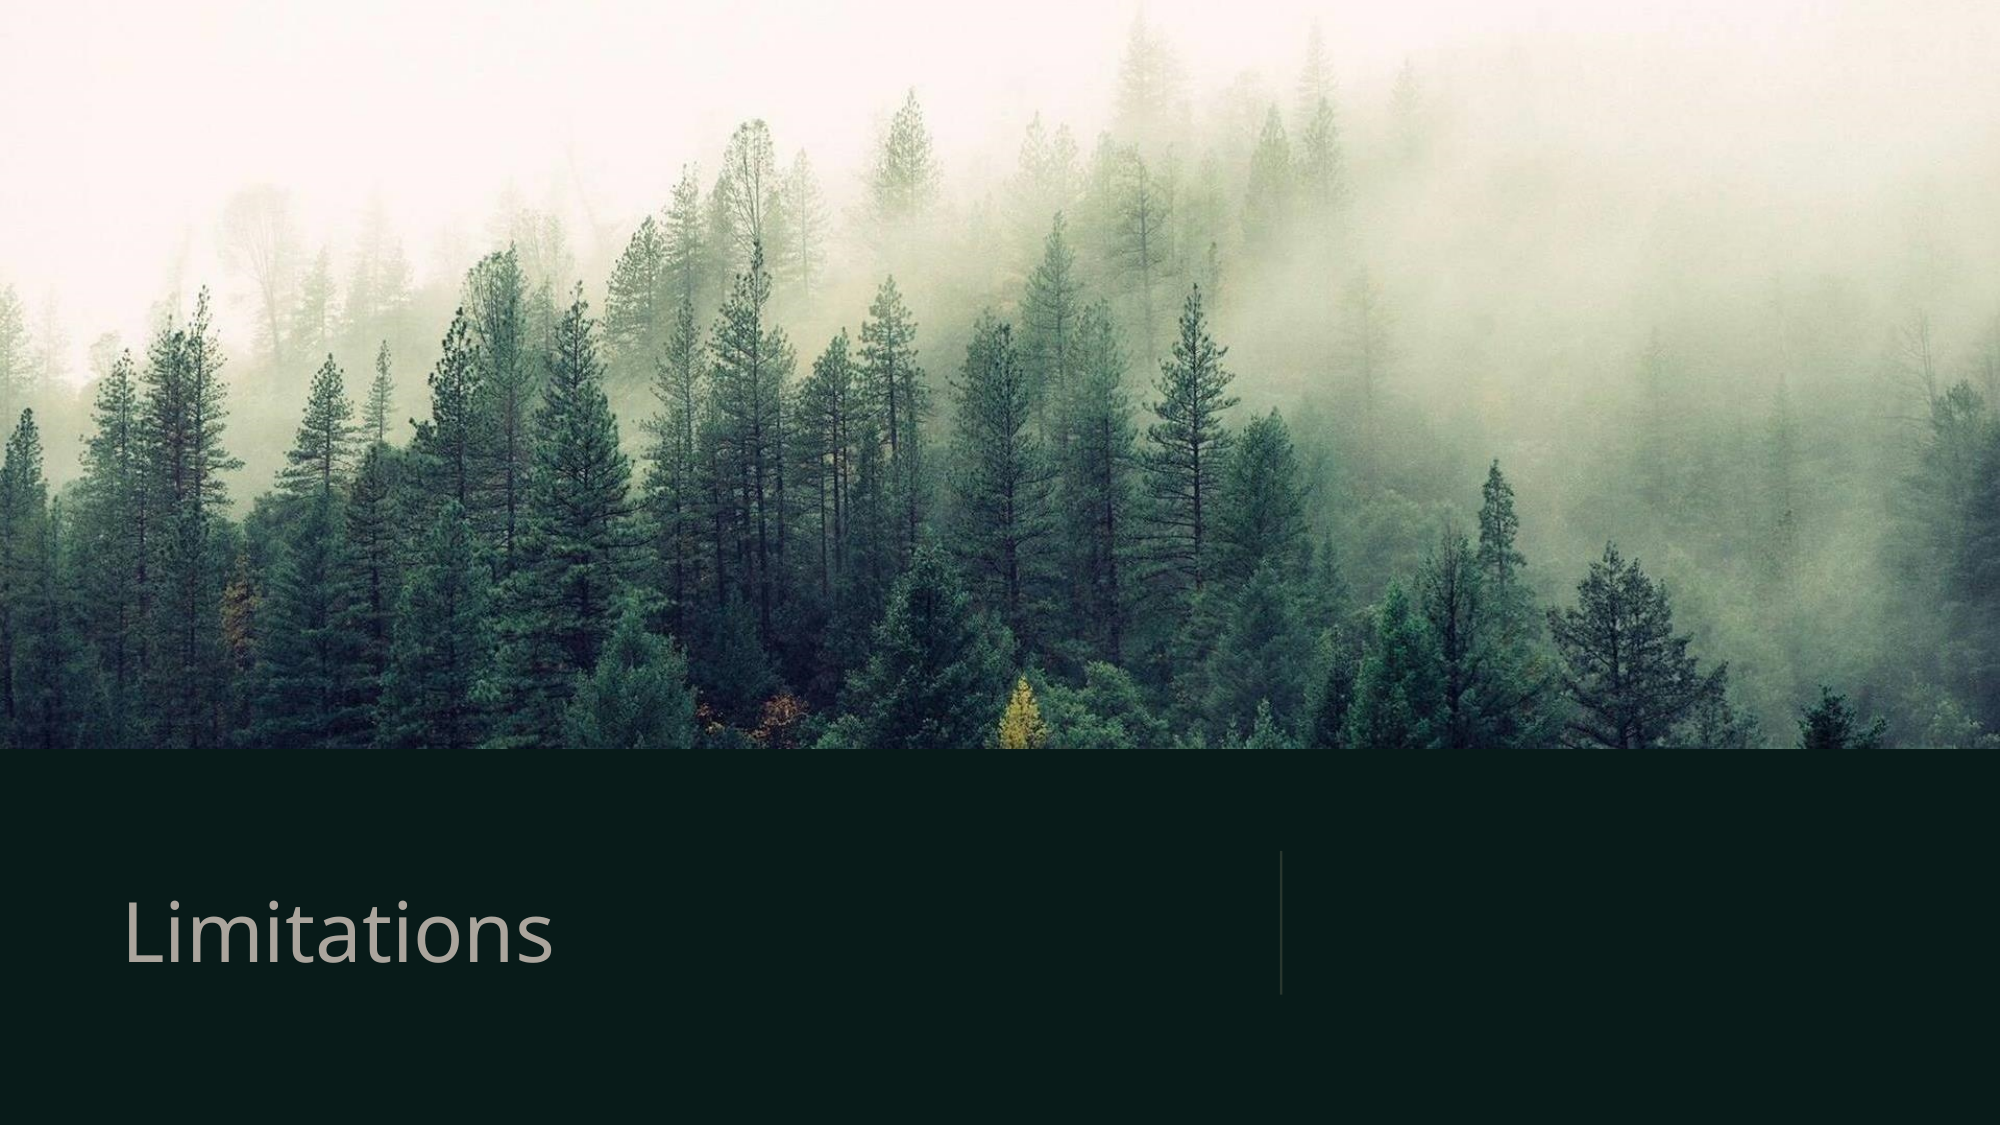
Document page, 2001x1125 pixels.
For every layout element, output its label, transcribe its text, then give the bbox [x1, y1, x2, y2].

title Limitations [106, 829, 1234, 1029]
picture [0, 0, 2000, 749]
